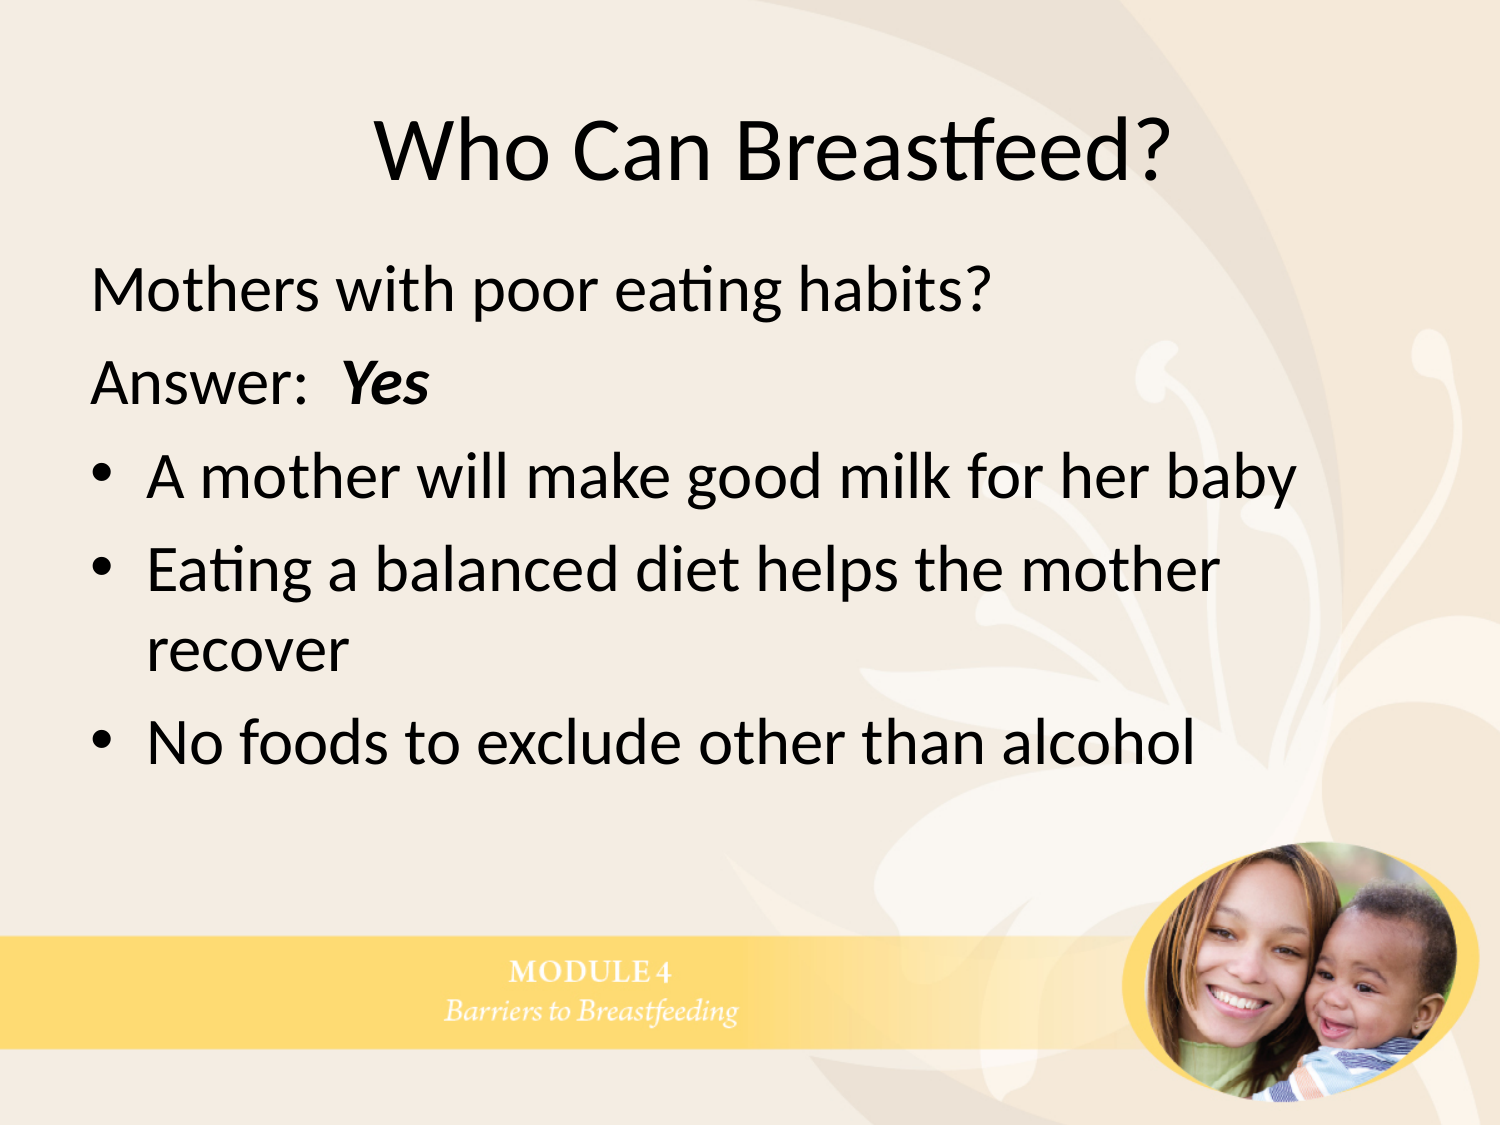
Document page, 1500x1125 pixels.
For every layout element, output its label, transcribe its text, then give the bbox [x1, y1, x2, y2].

text_box Who Can Breastfeed? [99, 50, 1450, 238]
picture [0, 0, 1500, 1125]
list Mothers with poor eating habits? Answer: Yes A mother will make good milk for her baby Eating a balanced diet helps the mother recover No foods to exclude other than alcohol [75, 237, 1400, 943]
